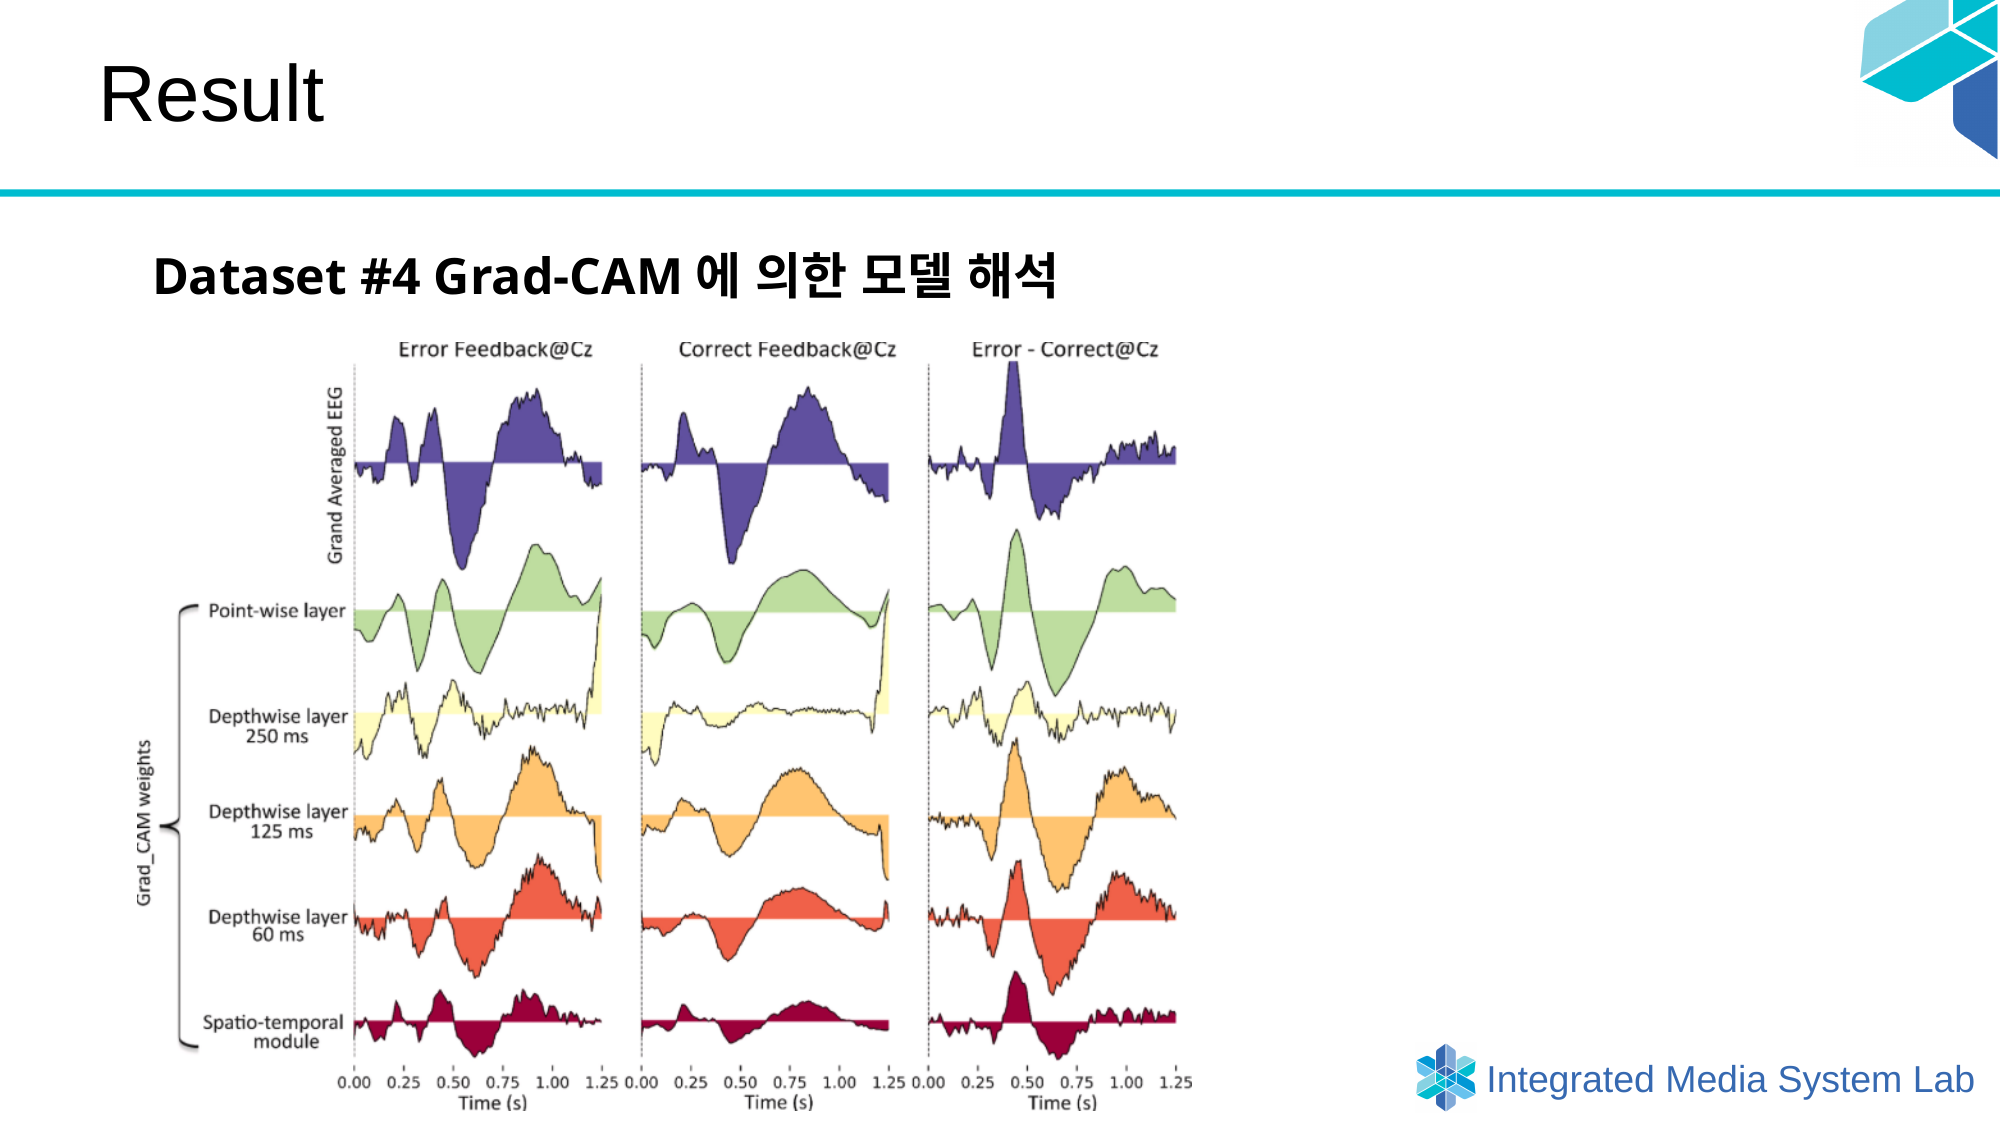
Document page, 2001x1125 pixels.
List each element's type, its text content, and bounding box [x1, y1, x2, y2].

picture [1415, 1042, 1477, 1113]
picture [137, 342, 1192, 1111]
text_box Dataset #4 Grad-CAM에 의한 모델 해석 [137, 237, 1477, 313]
picture [1854, 0, 2000, 167]
title Result [83, 44, 1809, 147]
